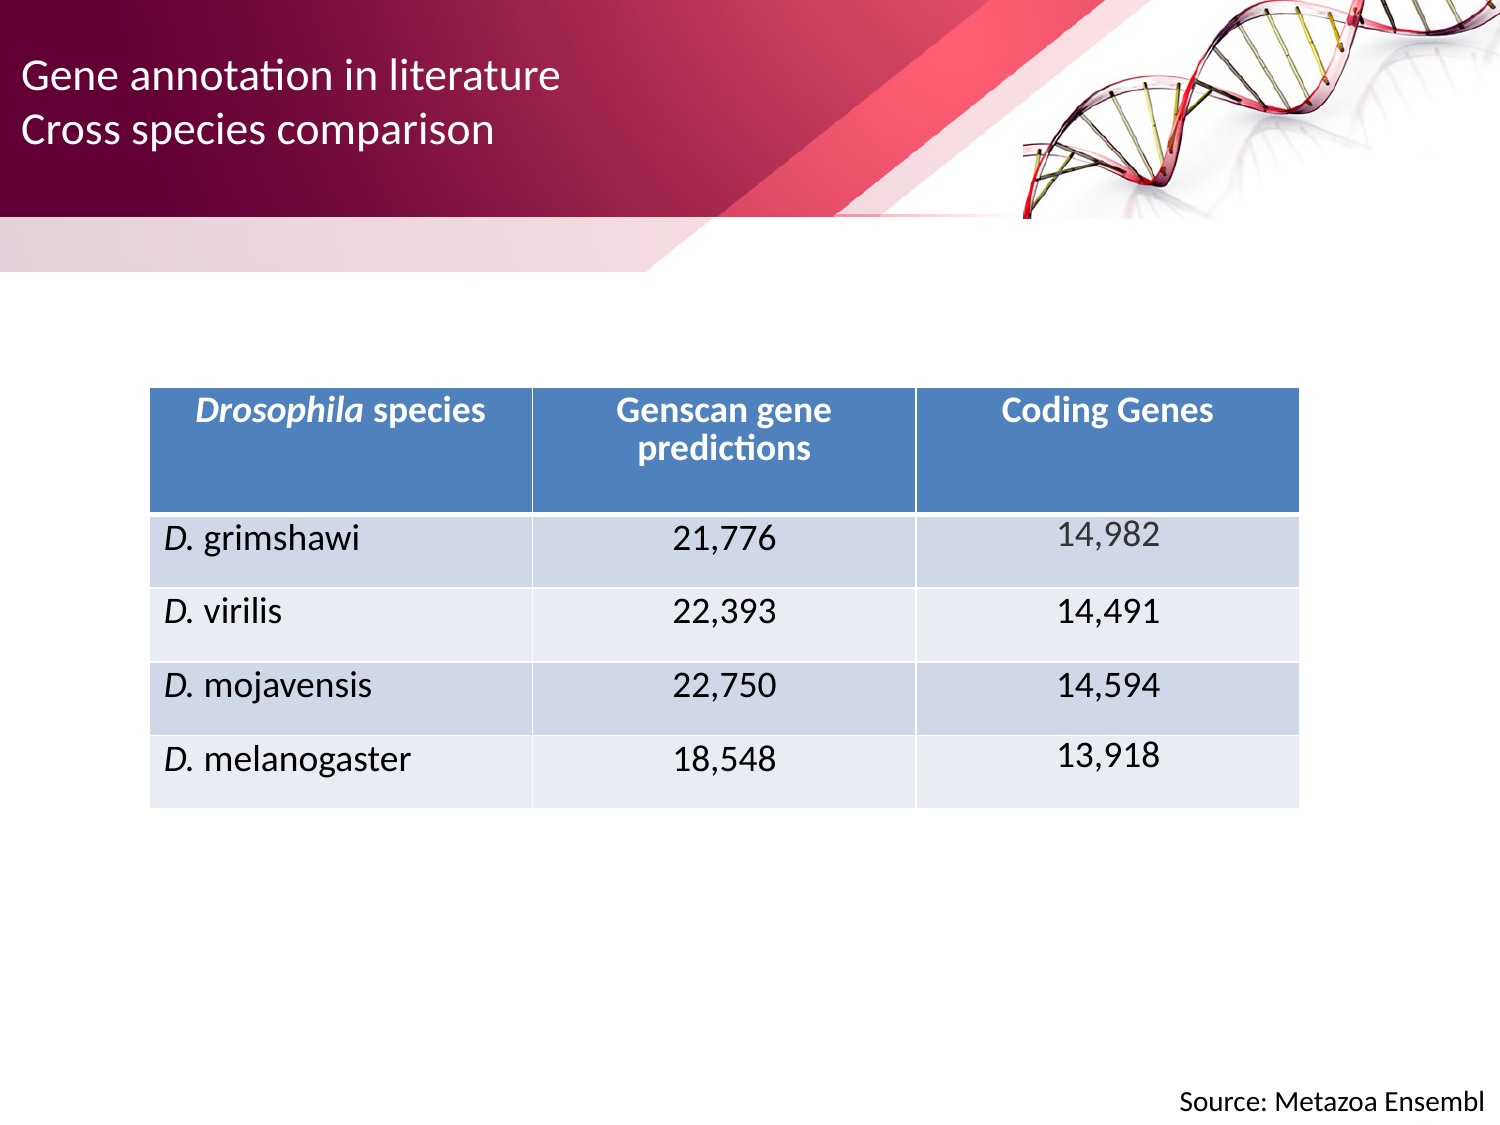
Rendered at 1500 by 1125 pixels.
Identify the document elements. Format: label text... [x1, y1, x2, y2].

table_cell D. mojavensis [150, 663, 532, 735]
table_cell 22,750 [533, 663, 915, 735]
text_box Source: Metazoa Ensembl [925, 1074, 1500, 1125]
table_header Drosophila species [150, 388, 532, 512]
table_header Coding Genes [917, 388, 1299, 512]
table_cell 14,594 [917, 663, 1299, 735]
table_cell D. grimshawi [150, 517, 532, 587]
picture [0, 0, 1500, 1125]
table_cell D. melanogaster [150, 736, 532, 808]
table_cell 21,776 [533, 517, 915, 587]
title Gene annotation in literature Cross species comparison [6, 36, 858, 162]
table_cell 13,918 [917, 736, 1299, 808]
table_cell 14,491 [917, 589, 1299, 661]
table_cell 22,393 [533, 589, 915, 661]
table_cell 18,548 [533, 736, 915, 808]
table_cell 14,982 [917, 517, 1299, 587]
table_cell D. virilis [150, 589, 532, 661]
table_header Genscan gene predictions [533, 388, 915, 512]
